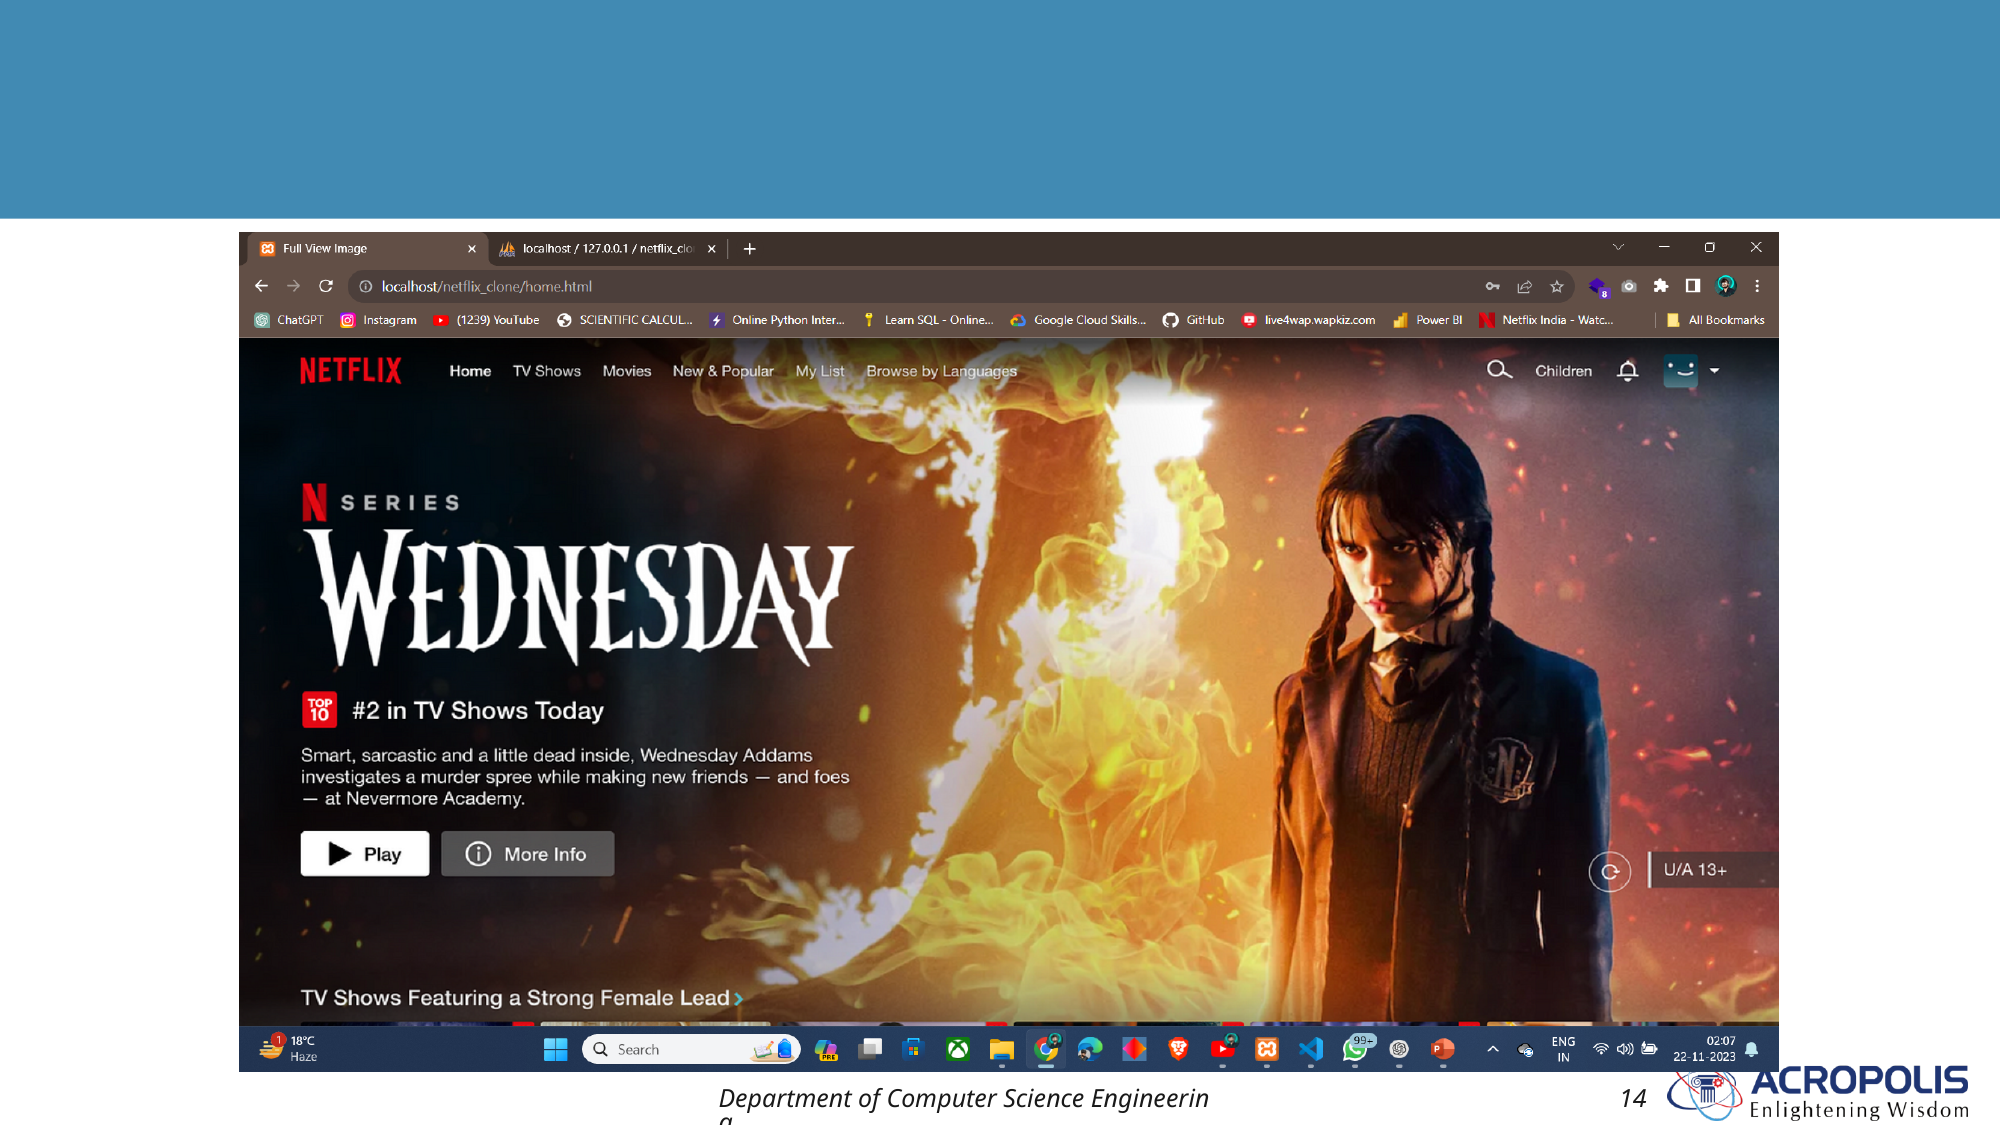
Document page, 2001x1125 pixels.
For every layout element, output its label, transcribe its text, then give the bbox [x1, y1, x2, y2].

footer Department of Computer Science Engineering [703, 1076, 1229, 1122]
slide_number 14 [1436, 1076, 1662, 1122]
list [239, 232, 1779, 1072]
picture [1667, 1059, 1968, 1121]
